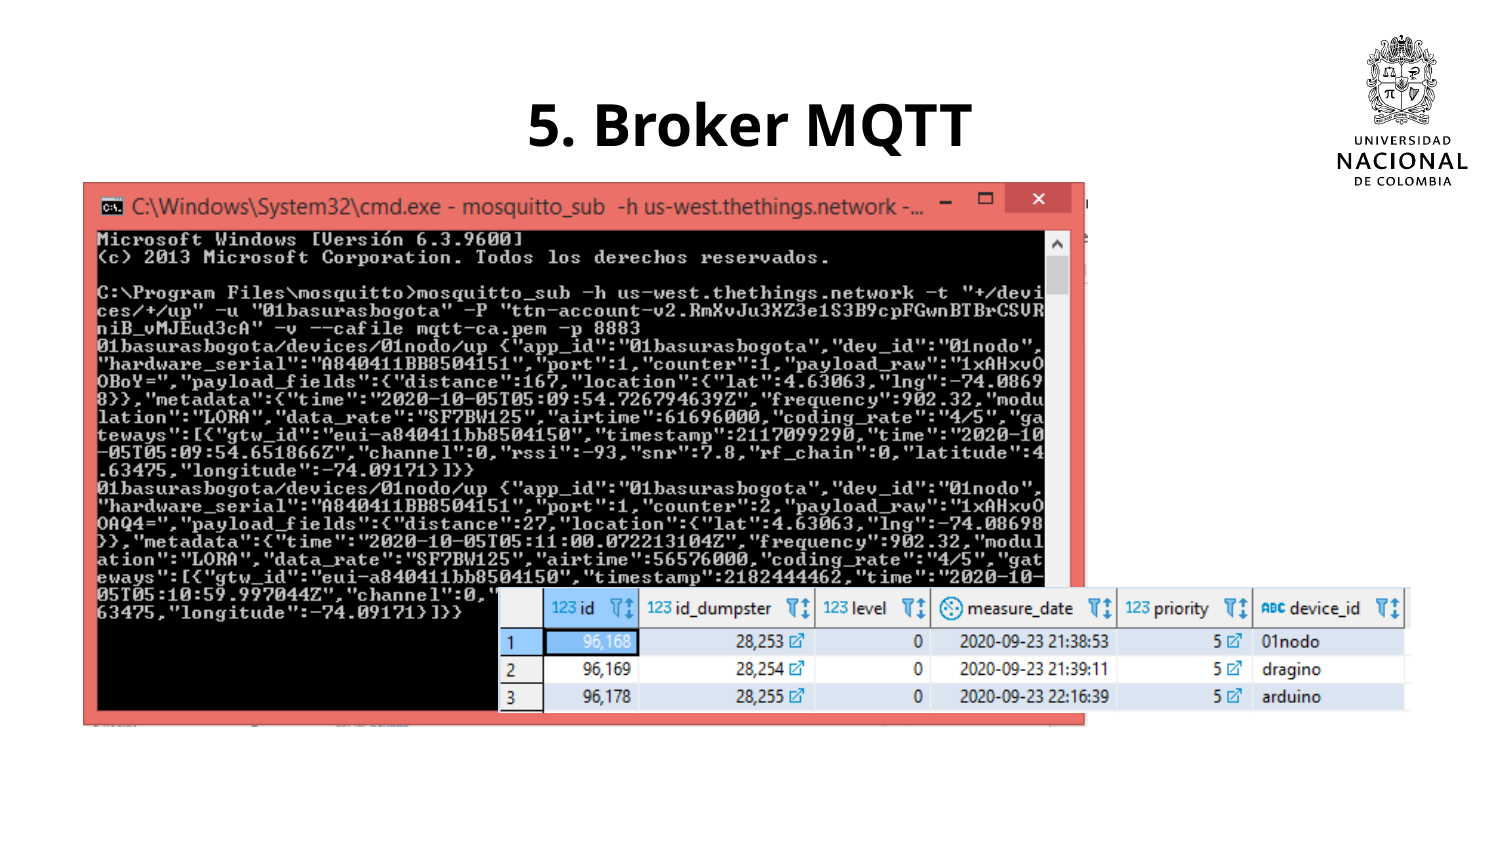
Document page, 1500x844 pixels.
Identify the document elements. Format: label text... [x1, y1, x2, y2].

title 5. Broker MQTT [51, 72, 1310, 167]
picture [1315, 12, 1490, 208]
picture [83, 182, 1412, 727]
